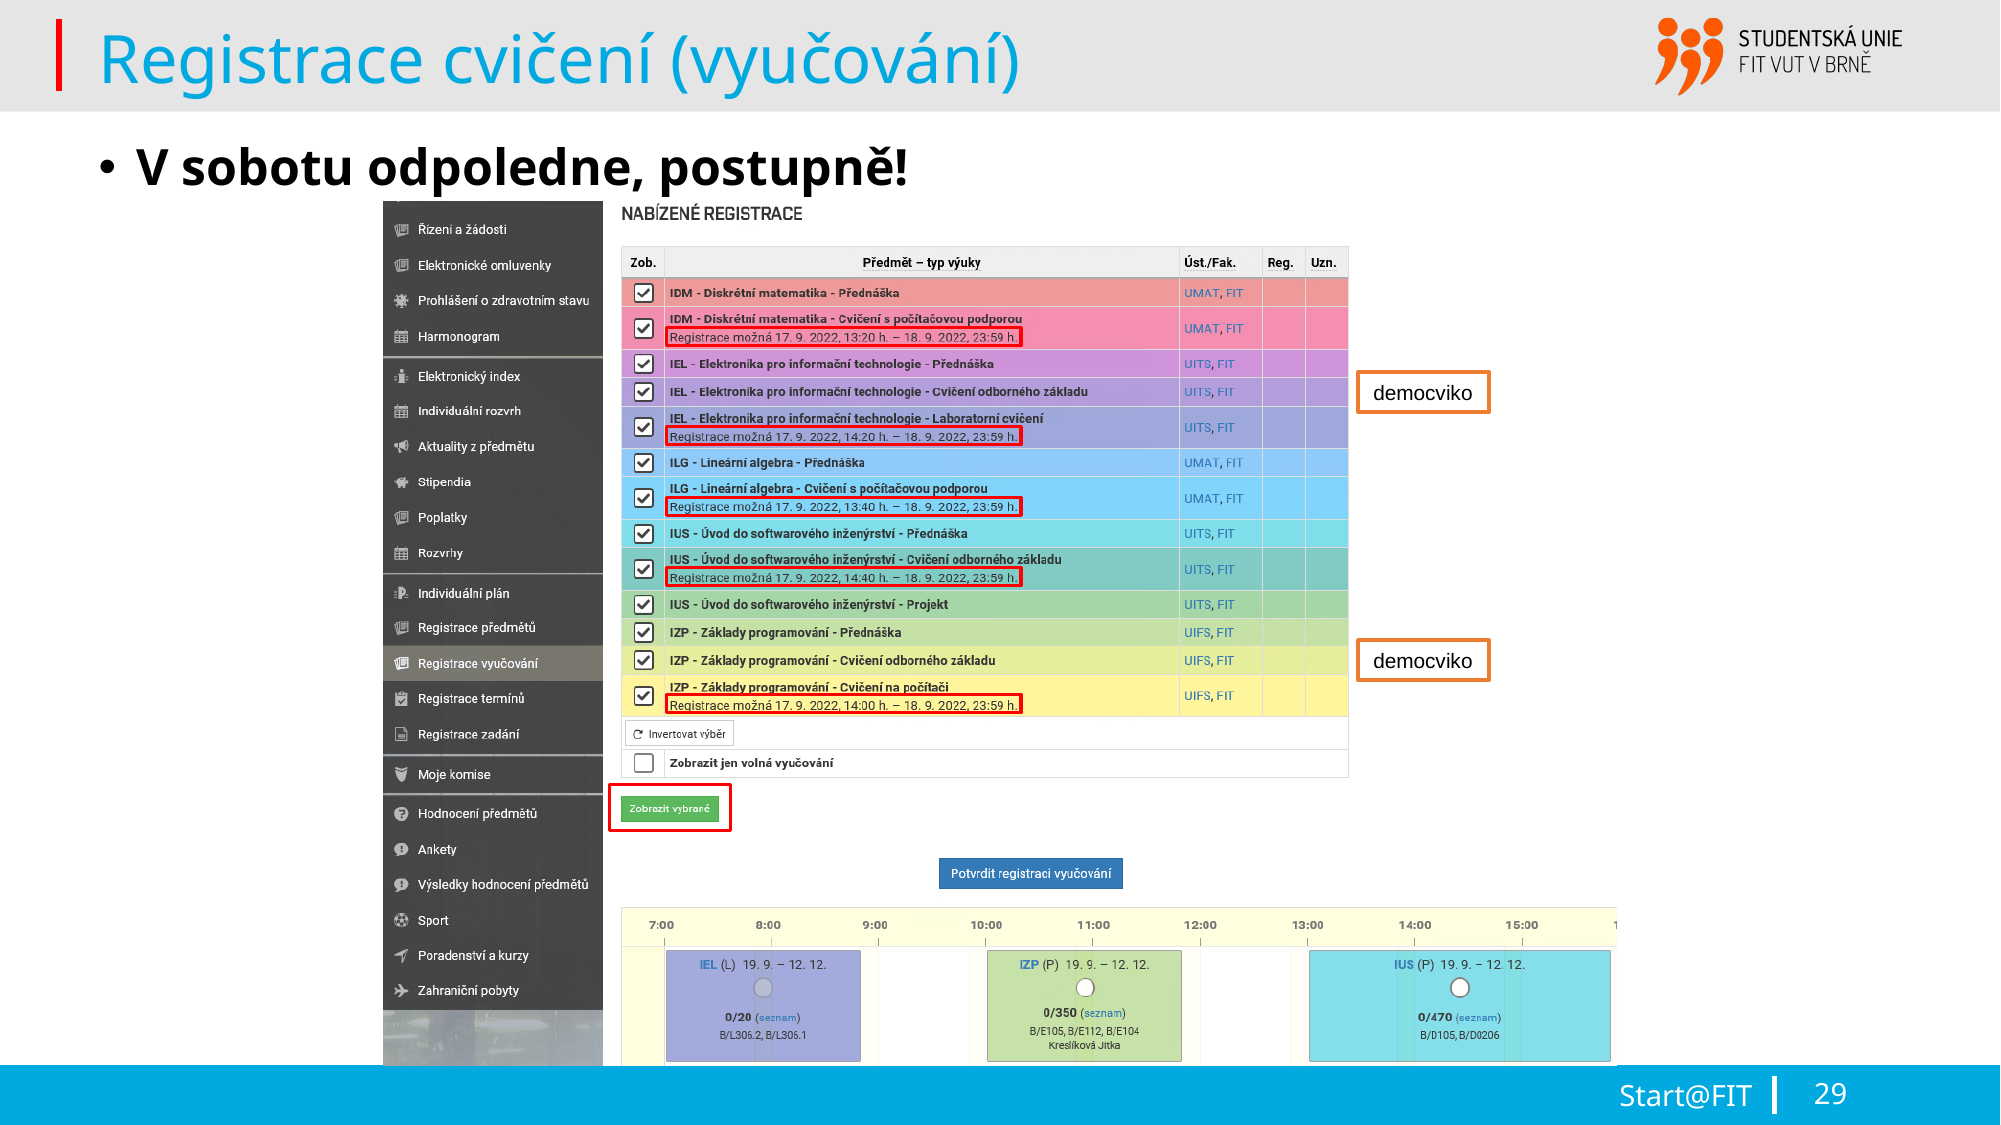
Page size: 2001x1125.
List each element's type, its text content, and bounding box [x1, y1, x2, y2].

title Registrace cvičení (vyučování) [83, 11, 2000, 112]
picture [383, 201, 1617, 1065]
list V sobotu odpoledne, postupně! [83, 135, 1911, 1046]
slide_number 29 [1787, 1076, 1863, 1114]
footer Start@FIT [137, 1076, 1768, 1114]
